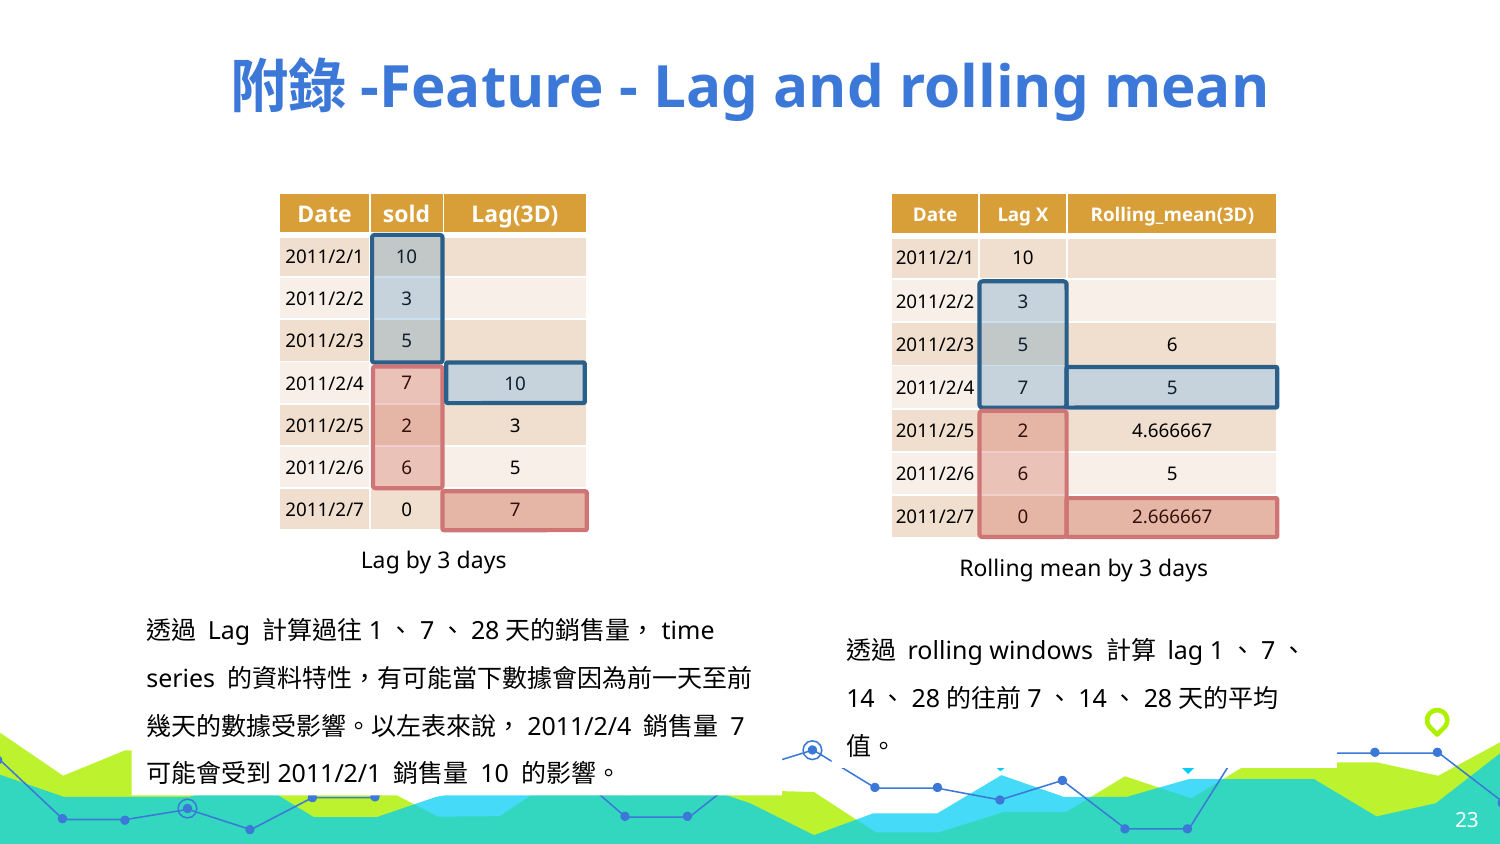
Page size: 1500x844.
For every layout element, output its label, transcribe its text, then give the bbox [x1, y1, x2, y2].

table_cell [1068, 239, 1276, 278]
table_cell 2011/2/2 [892, 280, 978, 321]
text_box Rolling mean by 3 days [944, 546, 1224, 589]
table_cell 5 [445, 447, 586, 487]
table_cell 2011/2/2 [280, 278, 369, 318]
text_box 透過 Lag 計算過往1、7、28天的銷售量，time series 的資料特性，有可能當下數據會因為前一天至前幾天的數據受影響。以左表來說，2011/2/4 銷售量 7 可能會受到2011/2/1 銷售量 10 的影響。 [131, 589, 783, 796]
text_box [370, 232, 445, 365]
title 附錄-Feature - Lag and rolling mean [19, 29, 1481, 134]
table_cell [1068, 280, 1276, 321]
table_cell 2011/2/5 [892, 410, 978, 451]
slide_number 23 [1403, 791, 1494, 844]
table_header Date [280, 194, 369, 232]
table_header Rolling_mean(3D) [1068, 194, 1276, 233]
table_cell 2011/2/6 [280, 447, 369, 487]
table_cell [445, 278, 586, 318]
text_box [1064, 496, 1280, 540]
text_box [370, 364, 445, 491]
text_box [977, 408, 1069, 540]
text_box Lag by 3 days [346, 538, 522, 581]
table_cell 2011/2/4 [892, 366, 978, 408]
text_box [977, 279, 1069, 409]
table_header sold [371, 194, 443, 232]
text_box [444, 360, 587, 406]
table_cell 2011/2/1 [280, 238, 369, 276]
table_header Date [892, 194, 978, 233]
table_cell 2011/2/3 [280, 320, 369, 361]
text_box [1064, 364, 1280, 410]
table_cell 2011/2/6 [892, 453, 977, 494]
table_cell 0 [371, 489, 440, 529]
table_cell 10 [980, 239, 1066, 278]
table_cell 2011/2/7 [892, 496, 977, 537]
text_box [440, 489, 589, 533]
table_cell 3 [445, 405, 586, 445]
table_cell 5 [1069, 453, 1276, 494]
table_cell 2011/2/7 [280, 489, 369, 529]
table_cell 2011/2/1 [892, 239, 978, 278]
table_header Lag X [980, 194, 1066, 233]
table_cell 4.666667 [1068, 410, 1276, 451]
table_cell [445, 238, 586, 276]
table_cell 2011/2/3 [892, 323, 977, 365]
table_cell 2011/2/4 [280, 362, 369, 403]
table_cell [445, 320, 586, 360]
table_cell 6 [1069, 323, 1276, 364]
table_cell 2011/2/5 [280, 405, 369, 445]
table_header Lag(3D) [444, 194, 586, 232]
text_box 透過 rolling windows 計算 lag 1、7、14、28的往前7、14、28天的平均值。 [831, 609, 1337, 768]
